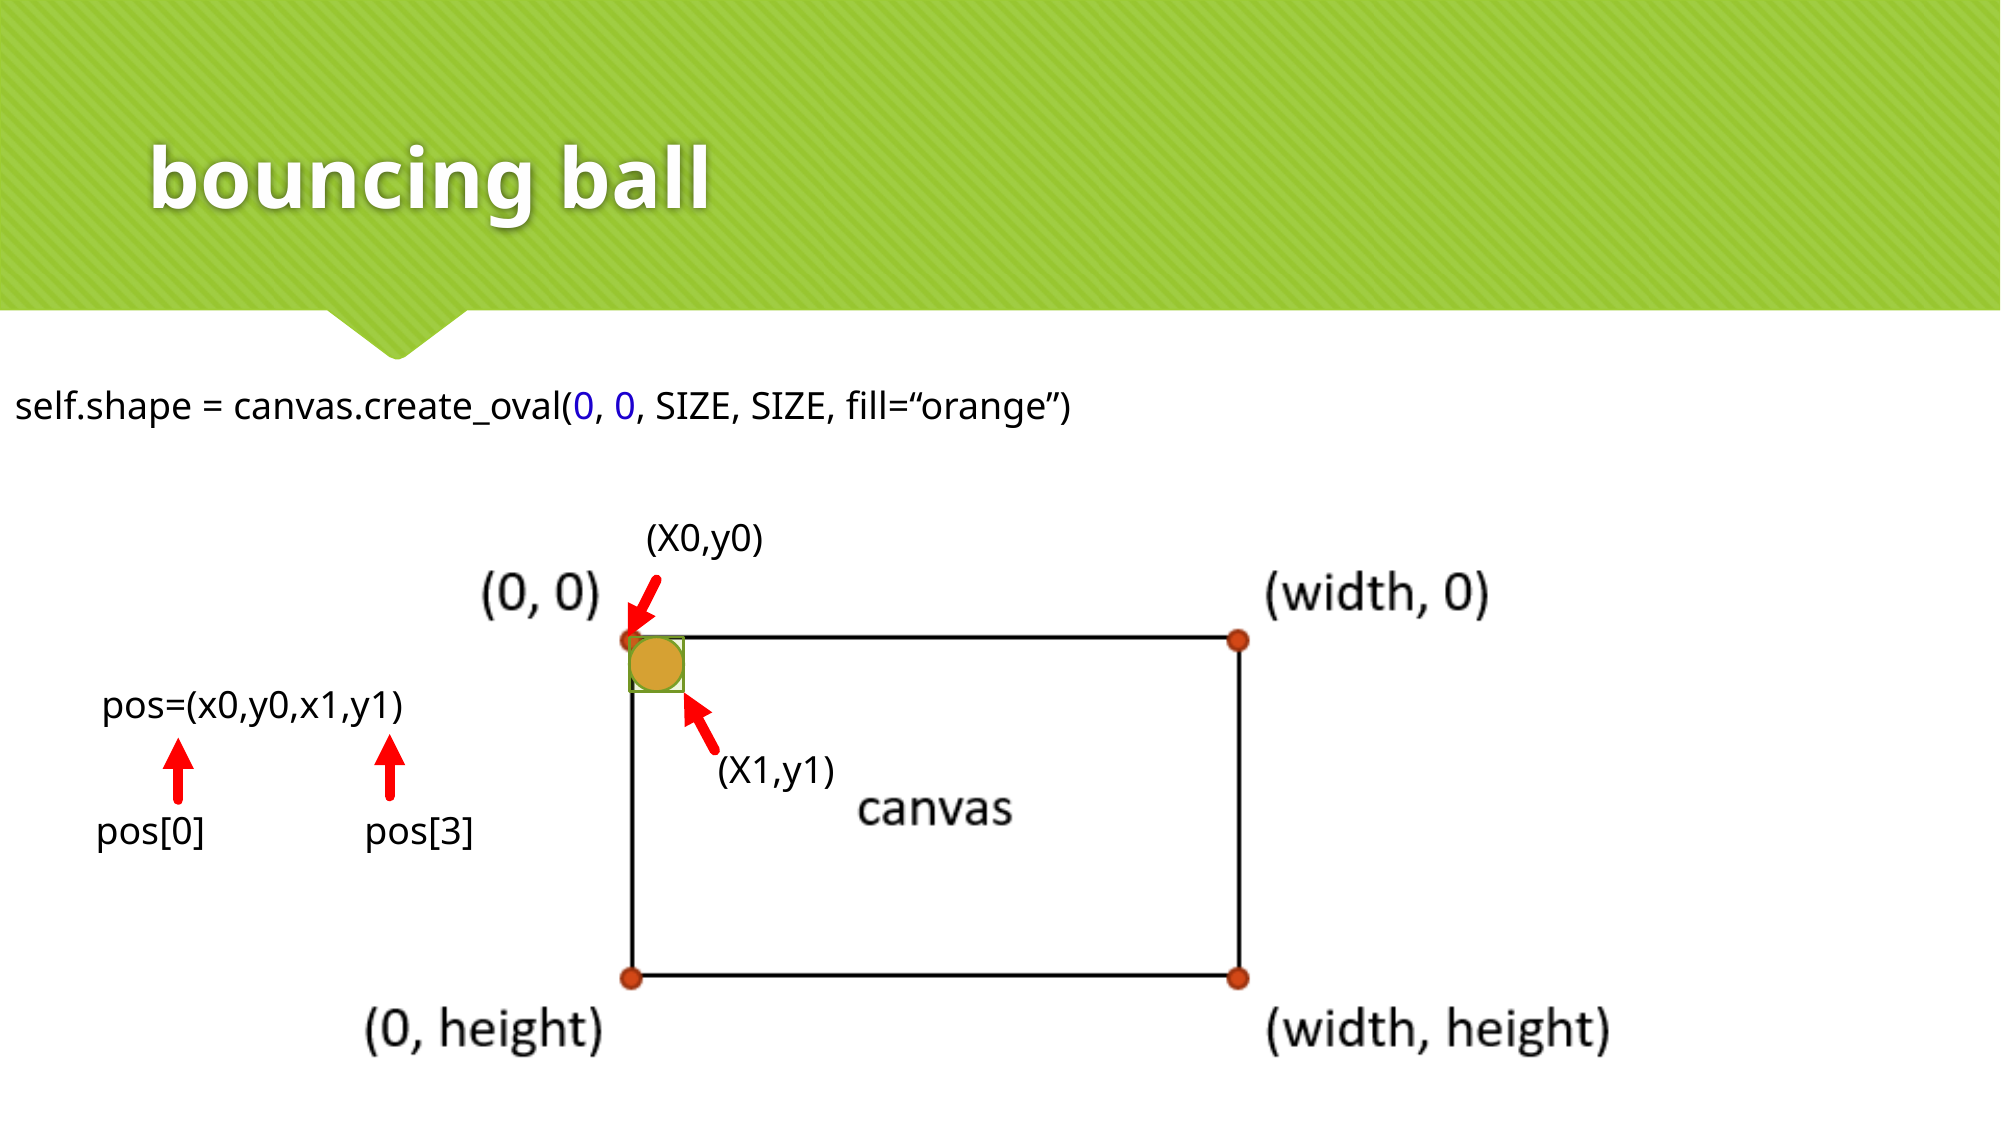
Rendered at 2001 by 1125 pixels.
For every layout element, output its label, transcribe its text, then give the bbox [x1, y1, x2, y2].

title bouncing ball [132, 73, 1868, 233]
text_box self.shape = canvas.create_oval(0, 0, SIZE, SIZE, fill=“orange”) [0, 374, 1560, 434]
text_box pos=(x0,y0,x1,y1) [86, 673, 295, 734]
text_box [295, 506, 1663, 1099]
text_box pos[0] [80, 799, 221, 859]
